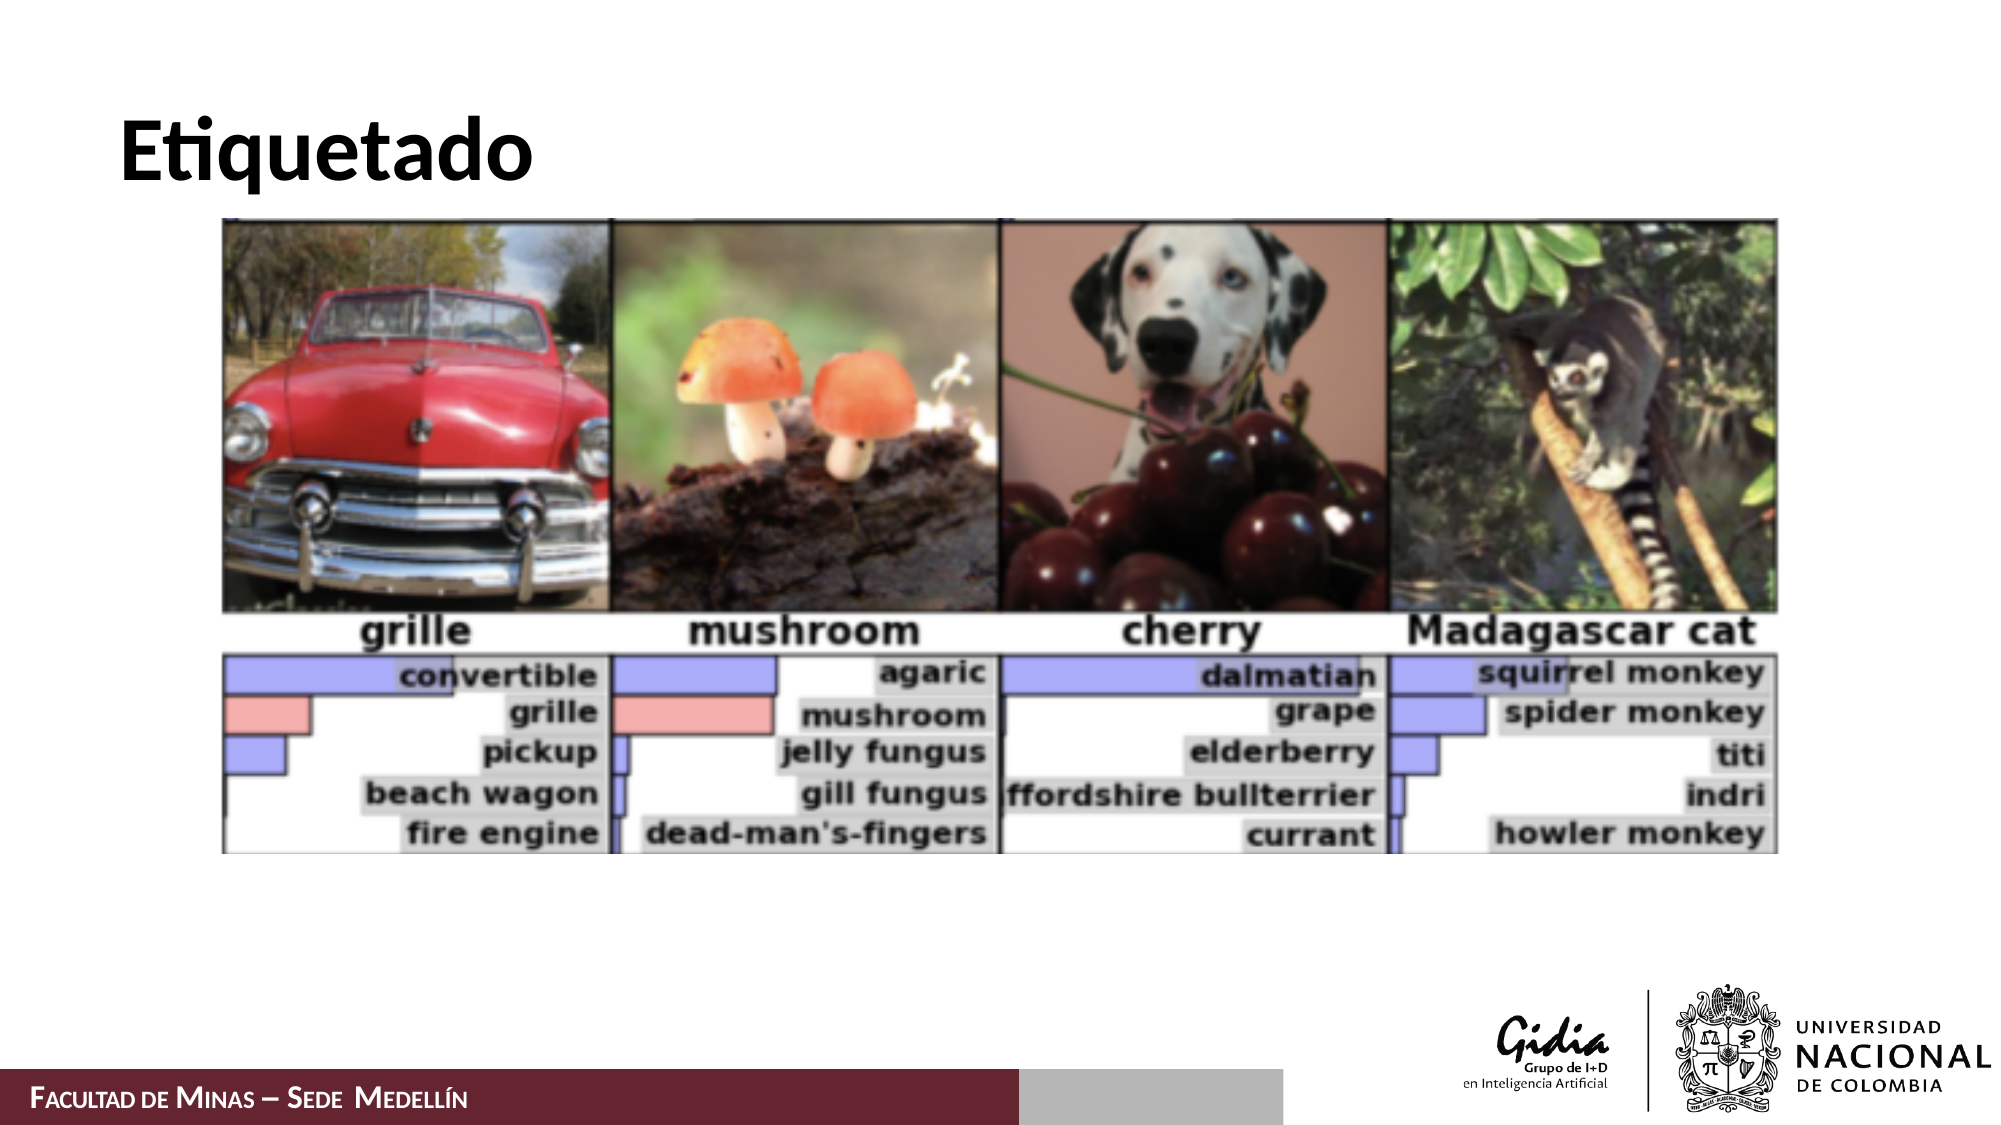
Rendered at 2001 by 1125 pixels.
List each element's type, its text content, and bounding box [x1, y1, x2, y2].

picture [1463, 983, 1992, 1113]
text_box Etiquetado [104, 81, 1894, 207]
picture [219, 218, 1781, 854]
